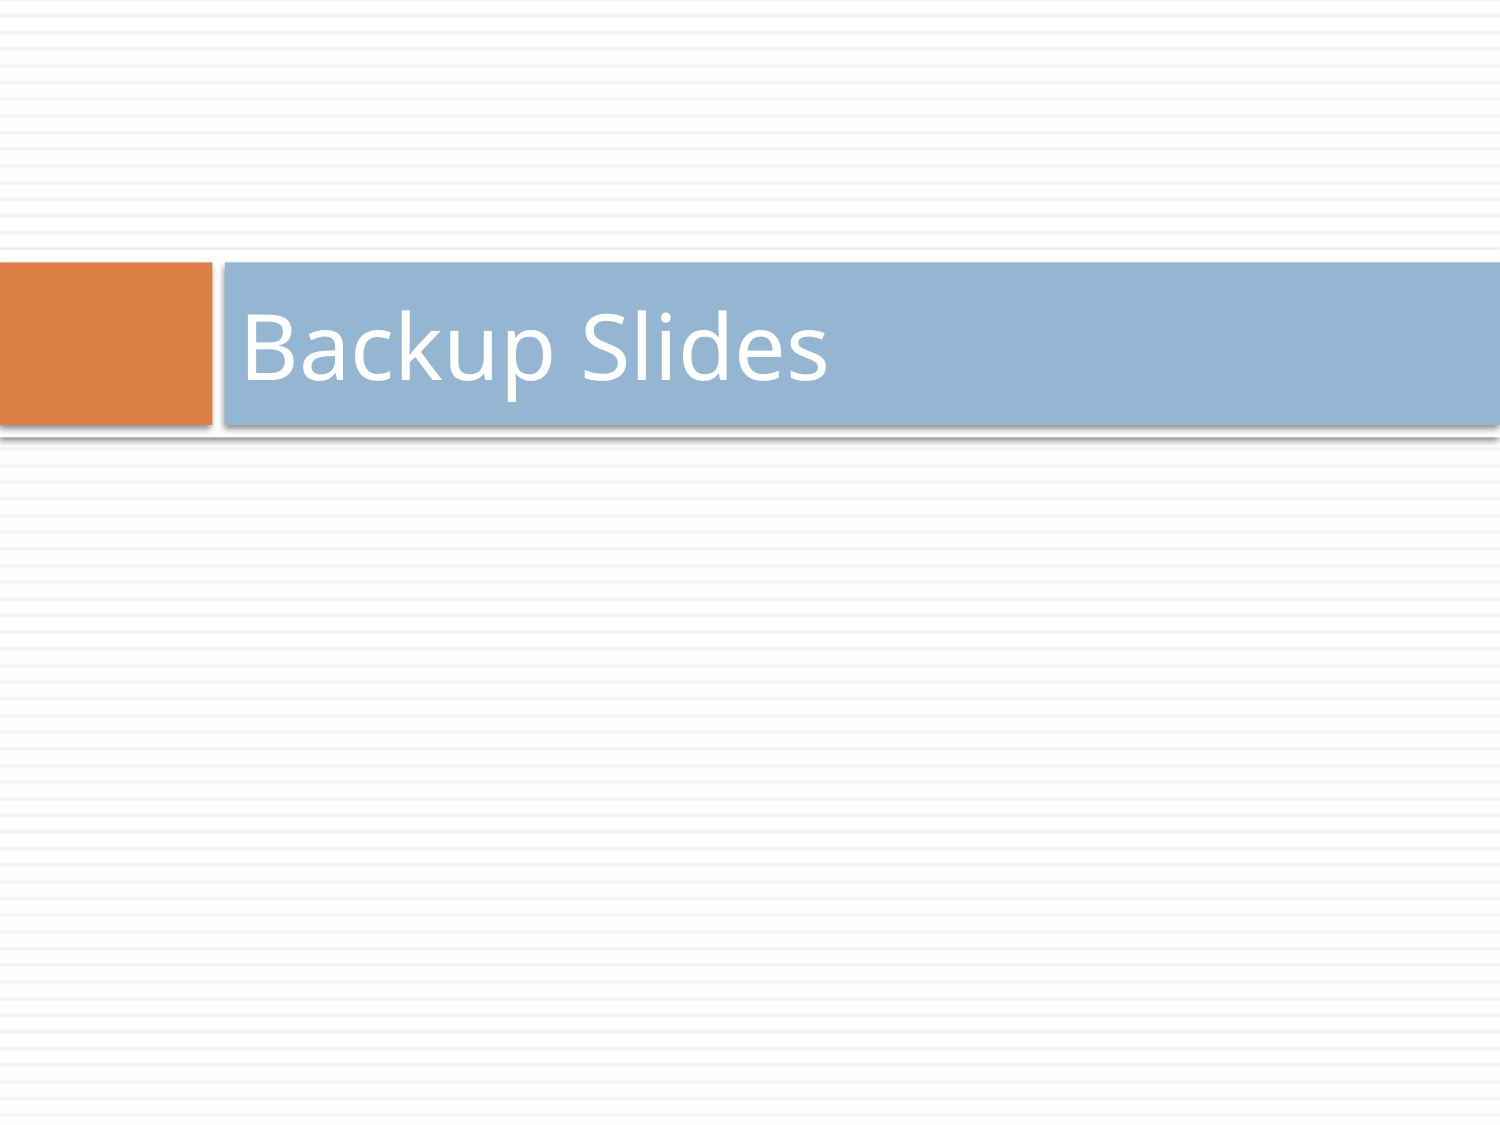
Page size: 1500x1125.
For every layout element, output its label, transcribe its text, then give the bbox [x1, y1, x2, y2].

title Backup Slides [225, 262, 1475, 425]
